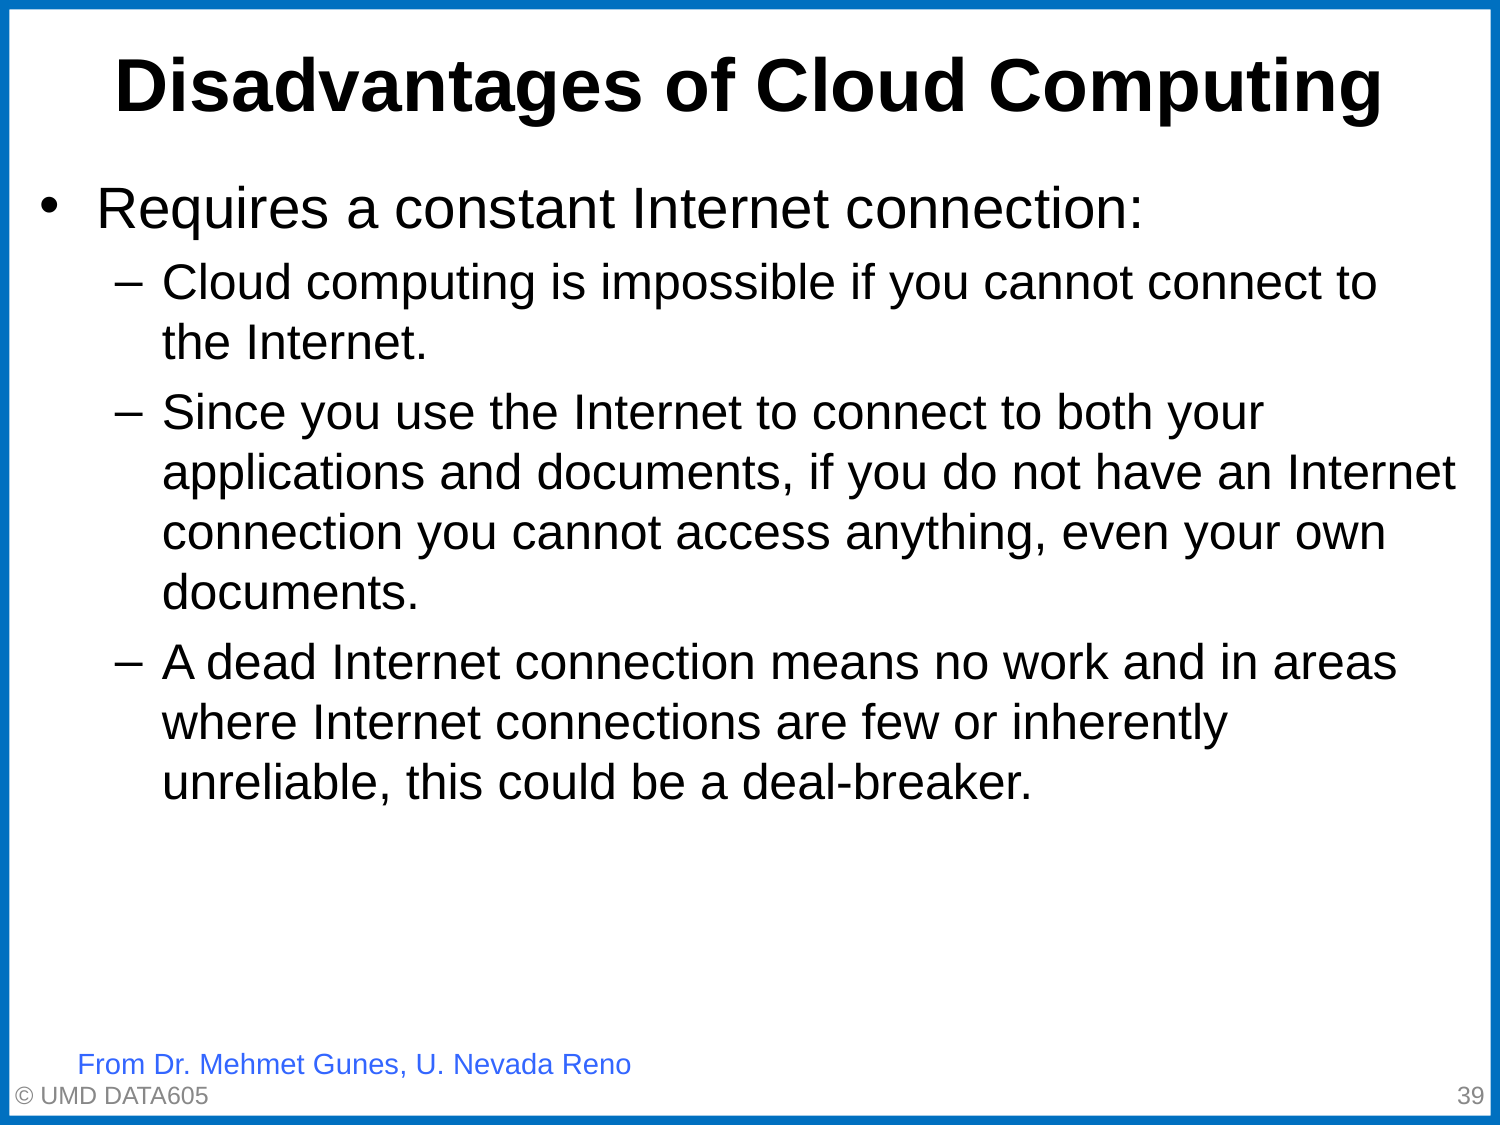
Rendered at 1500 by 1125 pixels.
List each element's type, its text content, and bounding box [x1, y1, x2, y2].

slide_number ‹#› [1149, 1065, 1500, 1125]
title Disadvantages of Cloud Computing [24, 24, 1475, 138]
list Requires a constant Internet connection: Cloud computing is impossible if you cannot connect to the Internet. Since you use the Internet to connect to both your applications and documents, if you do not have an Internet connection you cannot access anything, even your own documents. A dead Internet connection means no work and in areas where Internet connections are few or inherently unreliable, this could be a deal-breaker. [24, 162, 1475, 1025]
footer © UMD DATA605 [0, 1065, 550, 1125]
text_box From Dr. Mehmet Gunes, U. Nevada Reno [62, 1037, 663, 1088]
